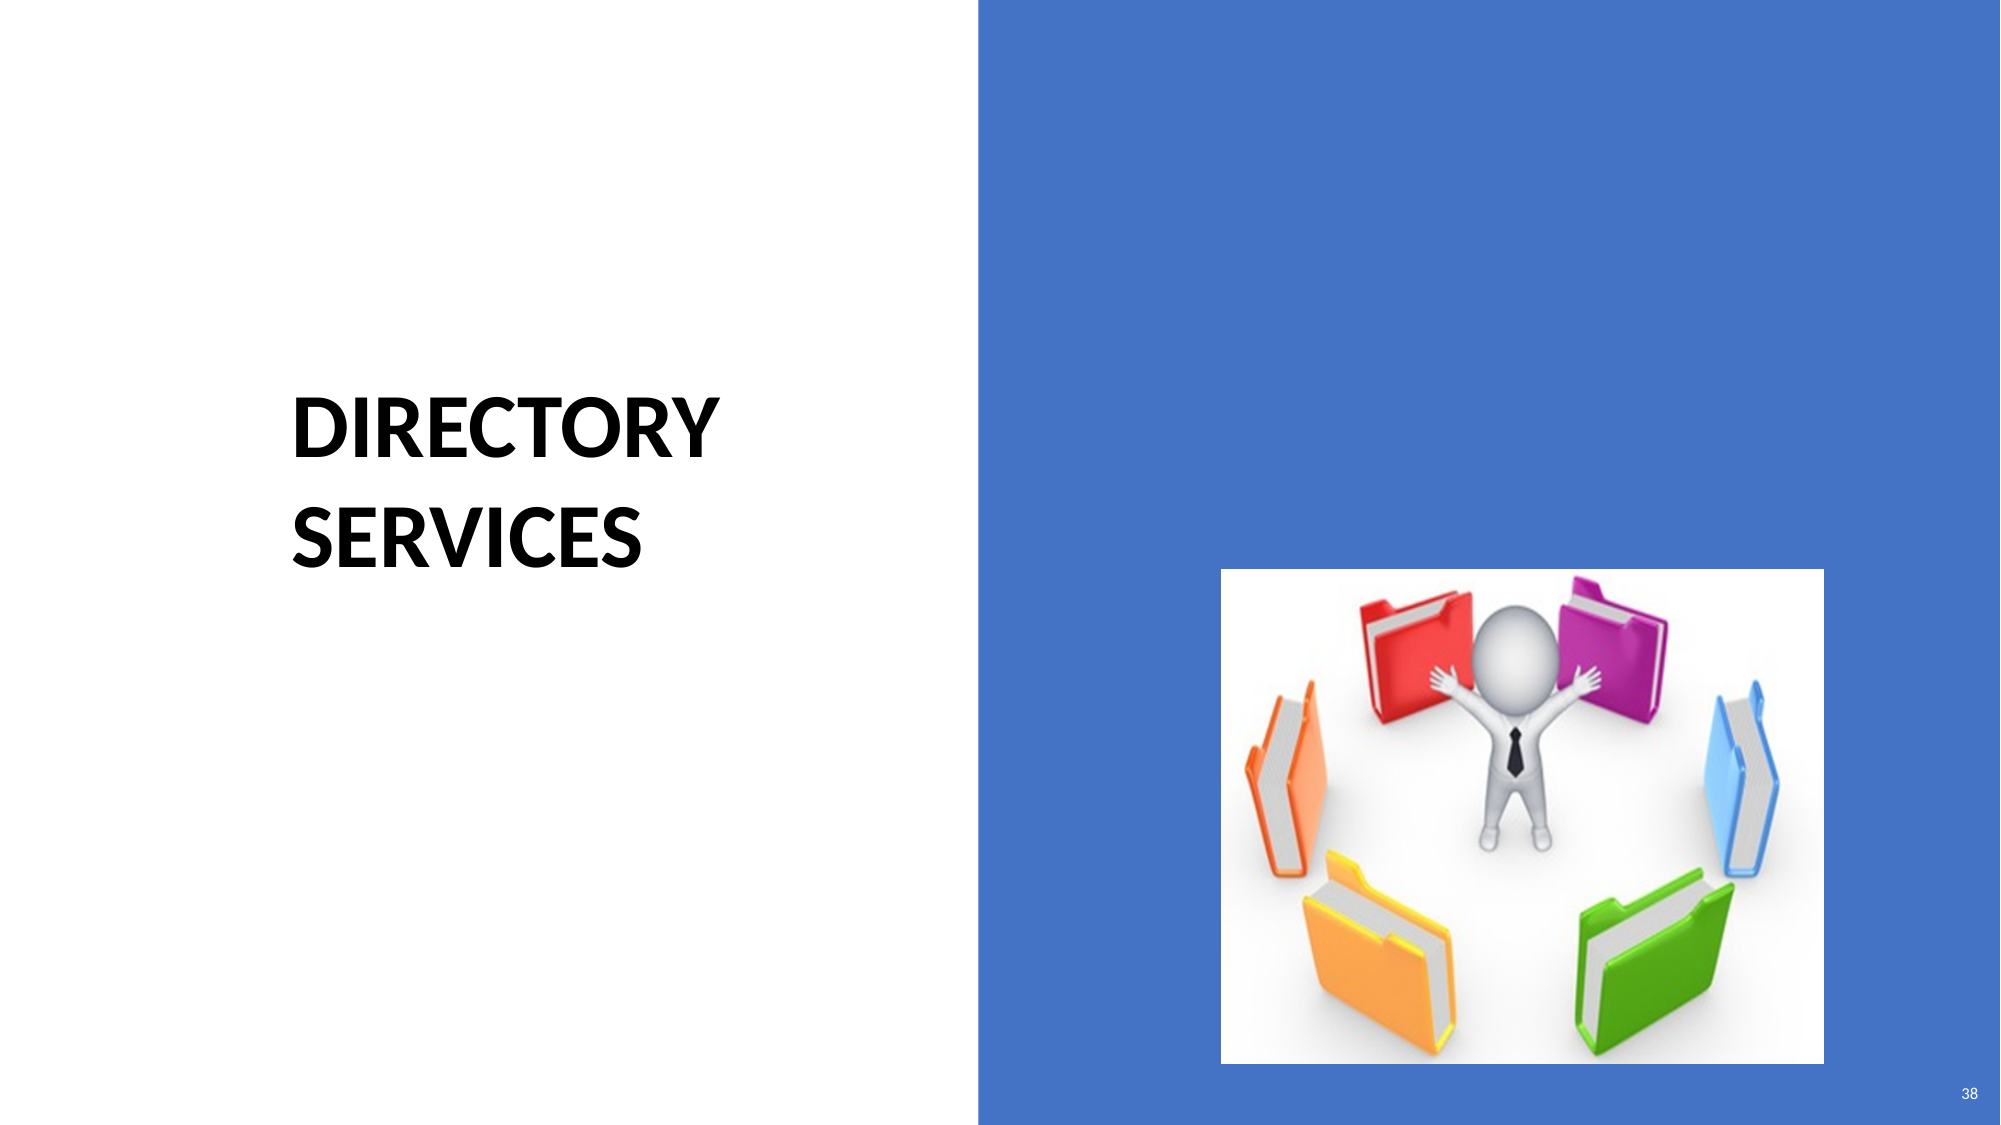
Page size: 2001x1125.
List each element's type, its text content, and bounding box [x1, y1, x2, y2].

picture [1221, 569, 1824, 1064]
text_box DIRECTORY SERVICES [276, 358, 764, 639]
